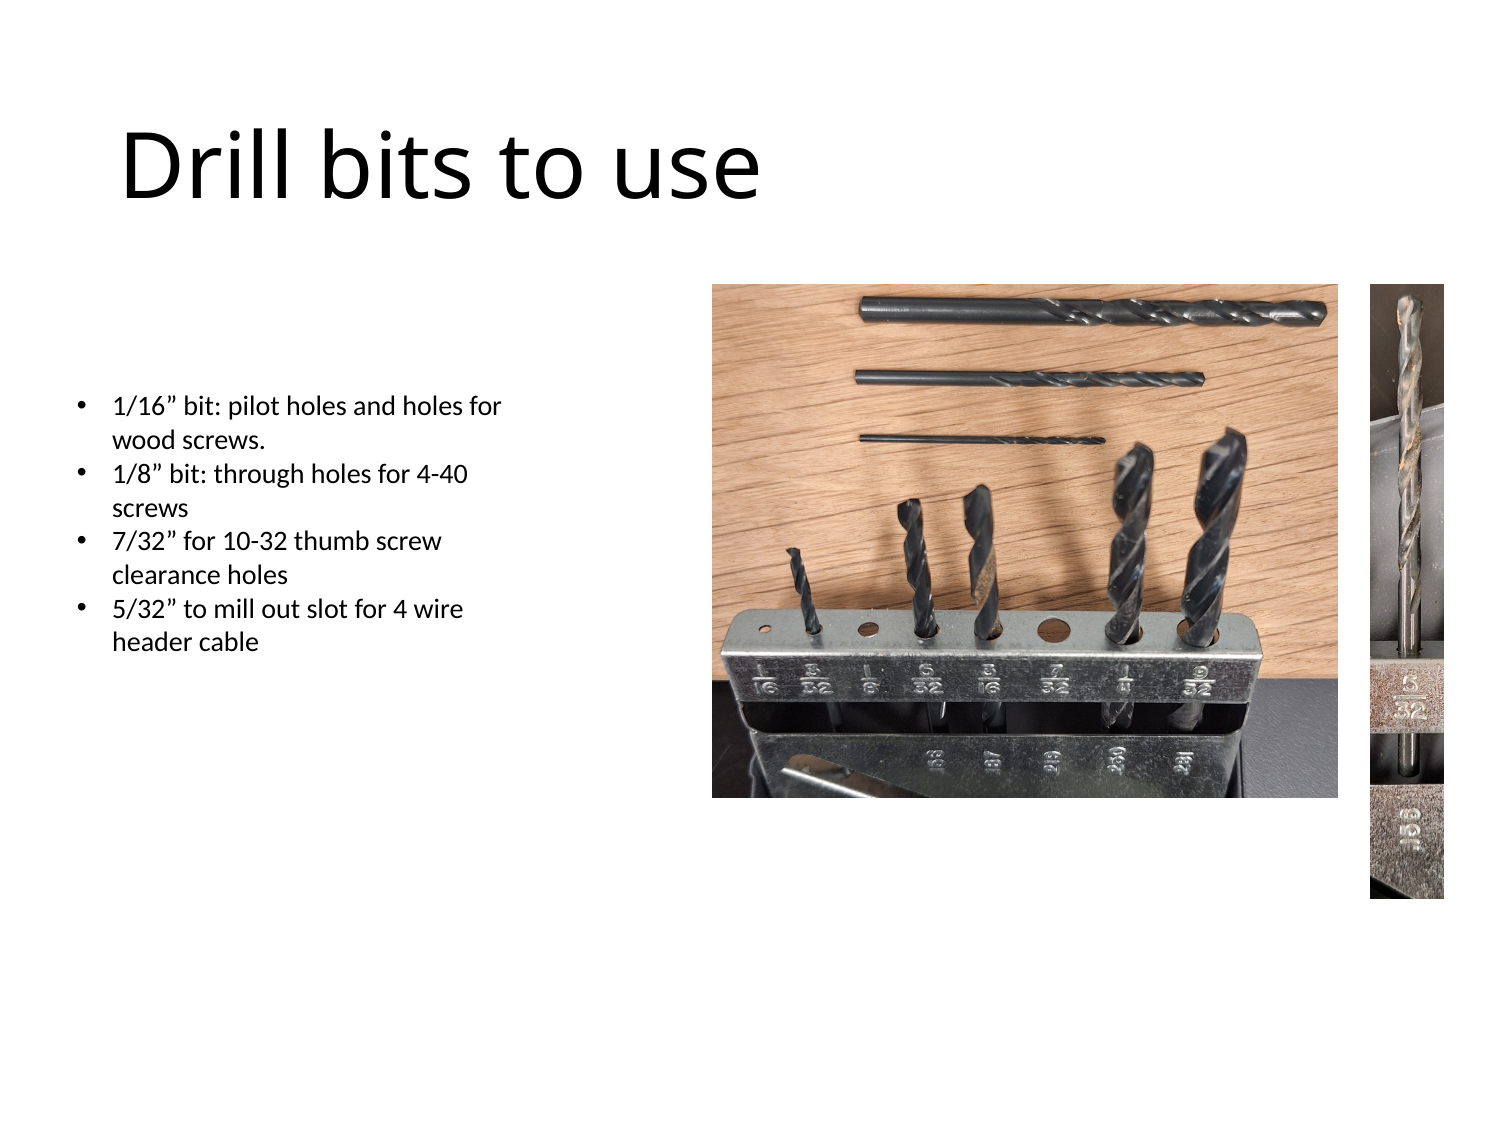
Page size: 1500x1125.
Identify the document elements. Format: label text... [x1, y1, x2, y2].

title Drill bits to use [103, 59, 1397, 278]
text_box 1/16” bit: pilot holes and holes for wood screws. 1/8” bit: through holes for 4-40 screws 7/32” for 10-32 thumb screw clearance holes 5/32” to mill out slot for 4 wire header cable [62, 380, 564, 665]
picture [711, 284, 1338, 798]
picture [1370, 284, 1444, 900]
